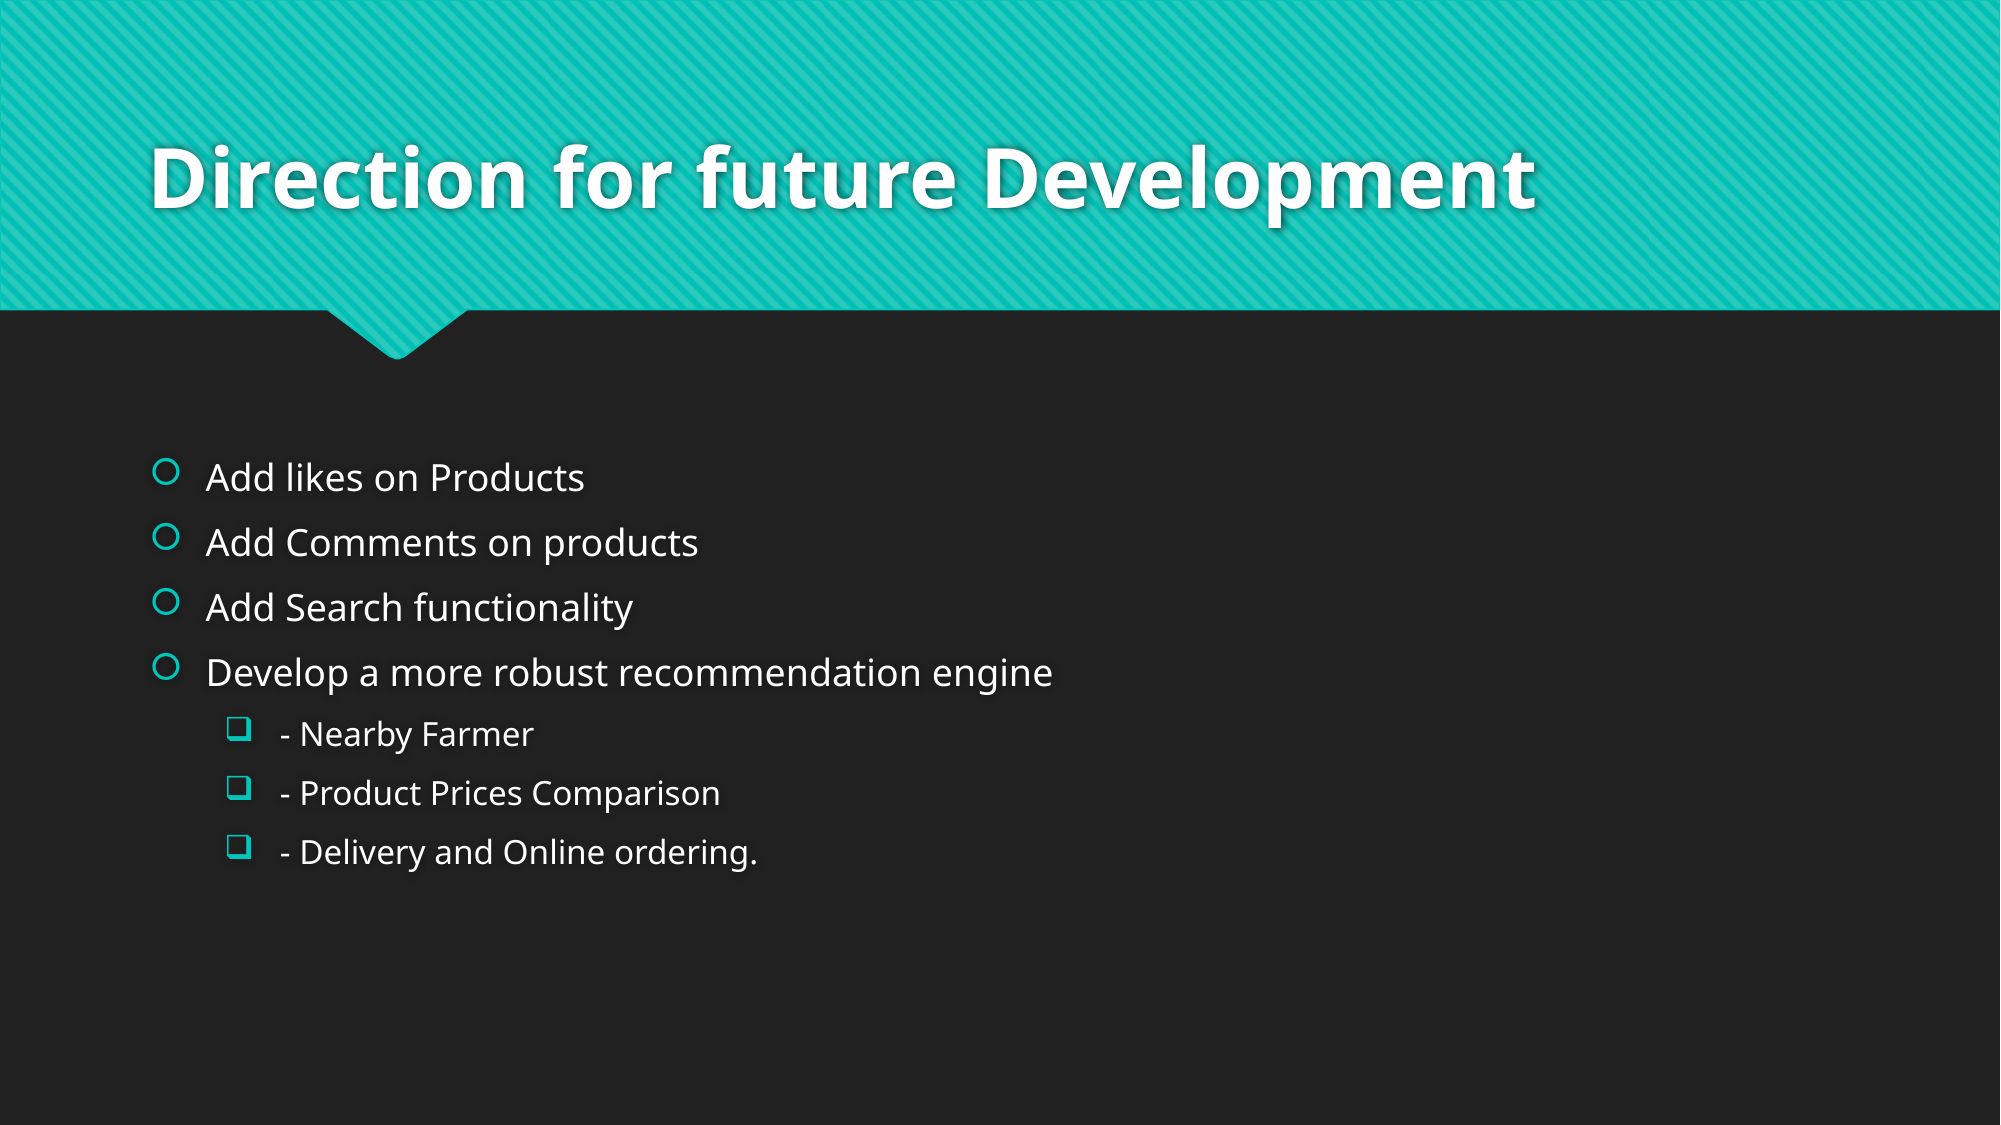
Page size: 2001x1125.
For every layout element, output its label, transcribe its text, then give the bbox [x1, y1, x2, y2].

title Direction for future Development [132, 73, 1868, 233]
list Add likes on Products Add Comments on products Add Search functionality Develop a more robust recommendation engine - Nearby Farmer - Product Prices Comparison - Delivery and Online ordering. [134, 364, 1866, 962]
